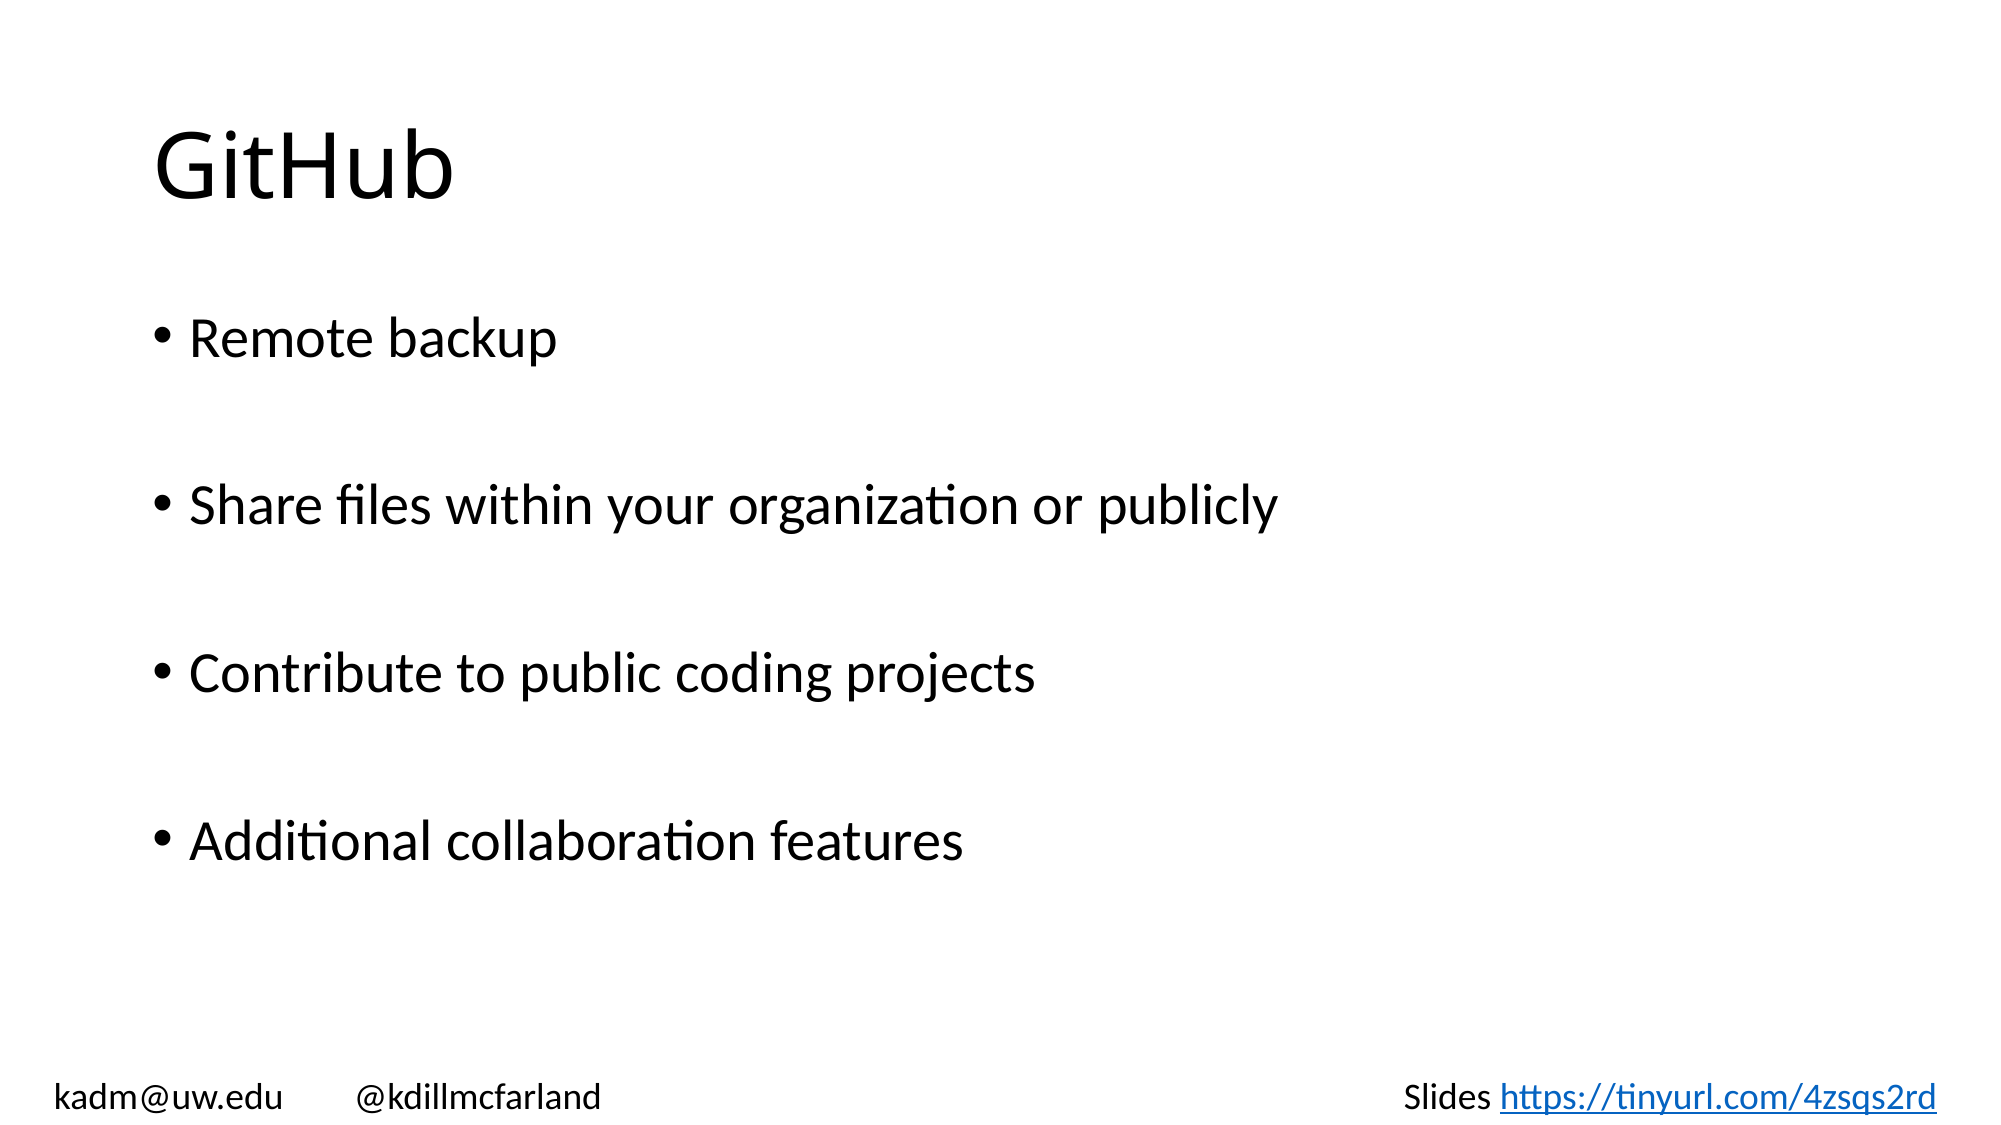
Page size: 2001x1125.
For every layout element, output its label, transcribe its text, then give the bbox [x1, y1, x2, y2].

text_box kadm@uw.edu @kdillmcfarland Slides https://tinyurl.com/4zsqs2rd [0, 1064, 2000, 1125]
list Remote backup Share files within your organization or publicly Contribute to public coding projects Additional collaboration features [137, 299, 1863, 1014]
title GitHub [137, 59, 1863, 278]
